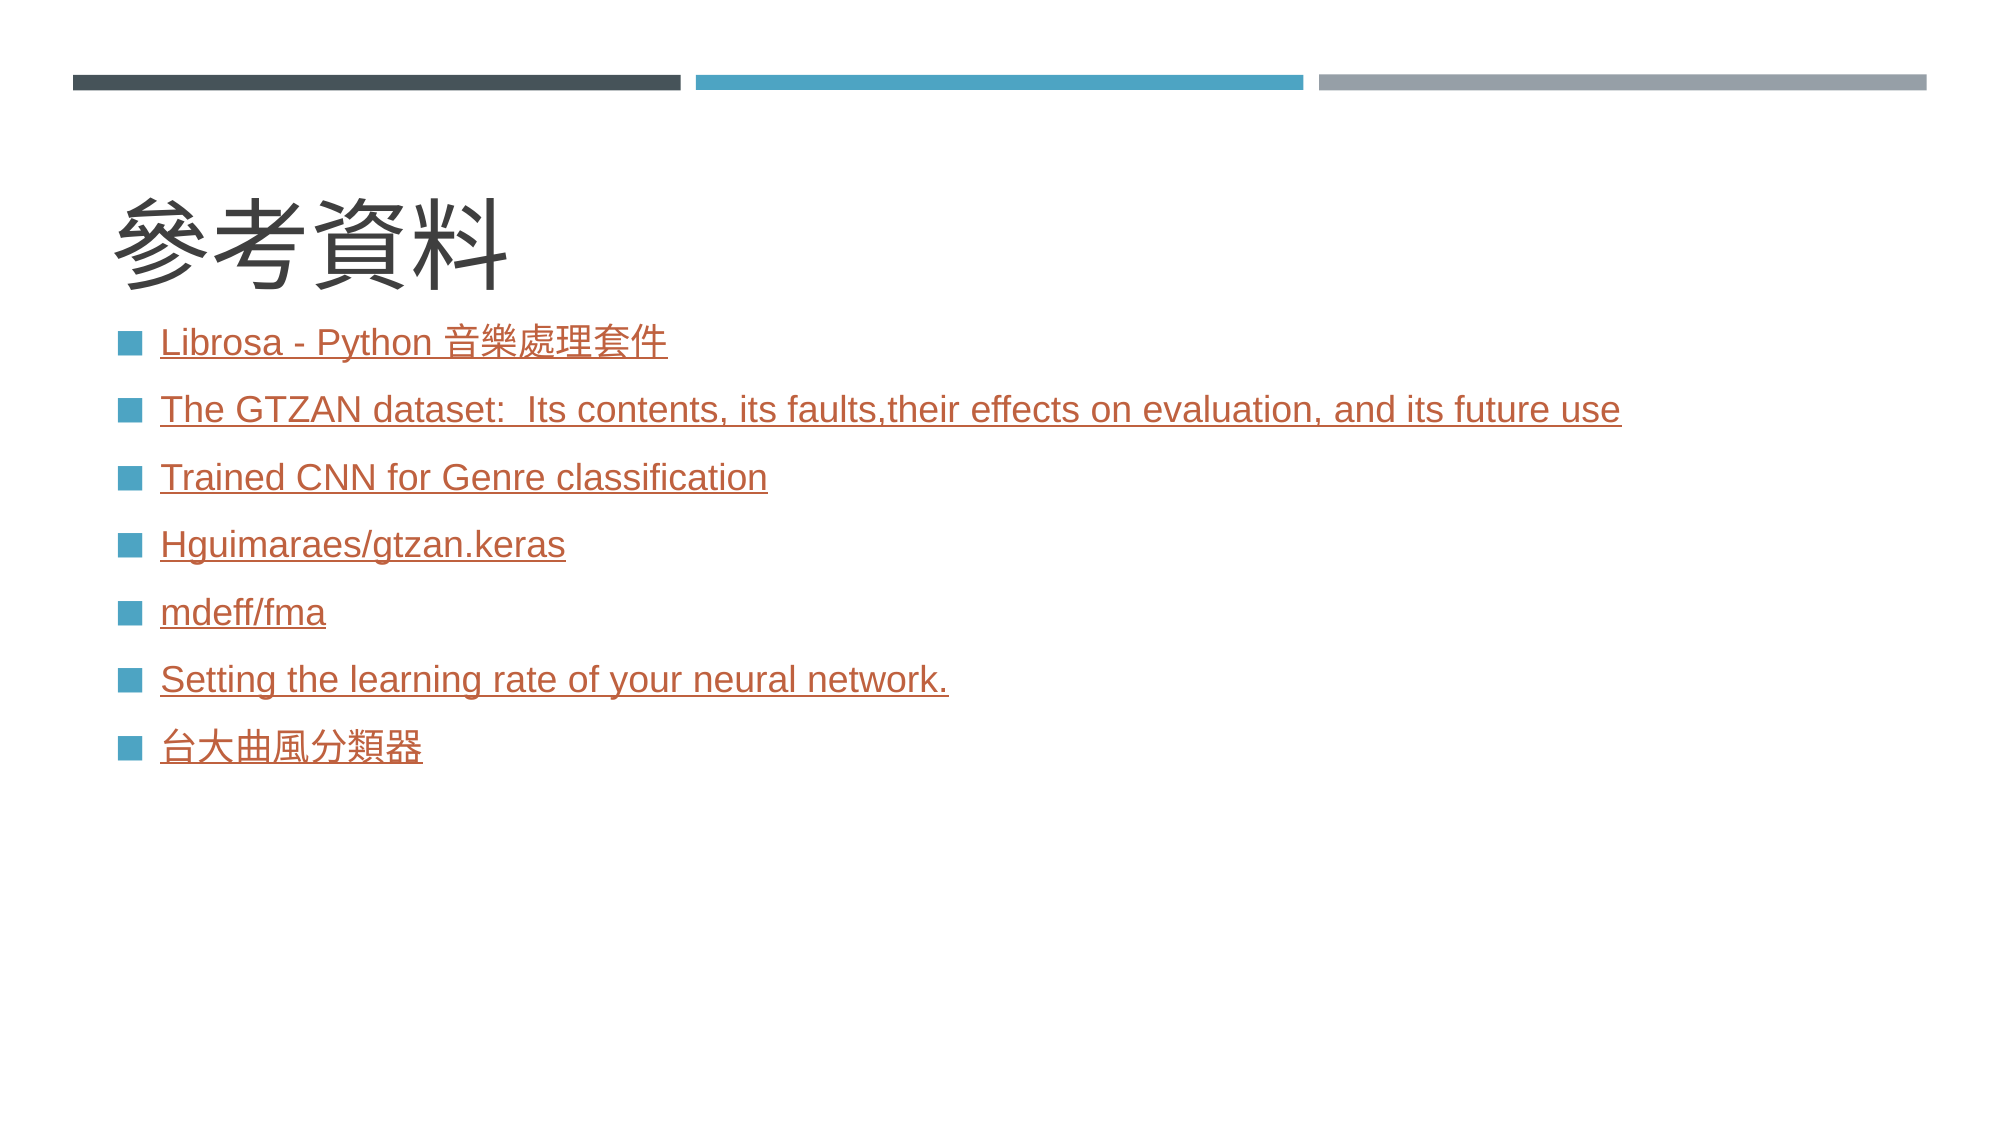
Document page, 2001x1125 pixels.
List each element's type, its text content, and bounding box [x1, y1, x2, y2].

title 參考資料 [95, 115, 1905, 310]
list Librosa - Python 音樂處理套件 The GTZAN dataset: Its contents, its faults,their effects on evaluation, and its future use Trained CNN for Genre classification Hguimaraes/gtzan.keras mdeff/fma Setting the learning rate of your neural network. 台大曲風分類器 [95, 310, 1905, 1093]
